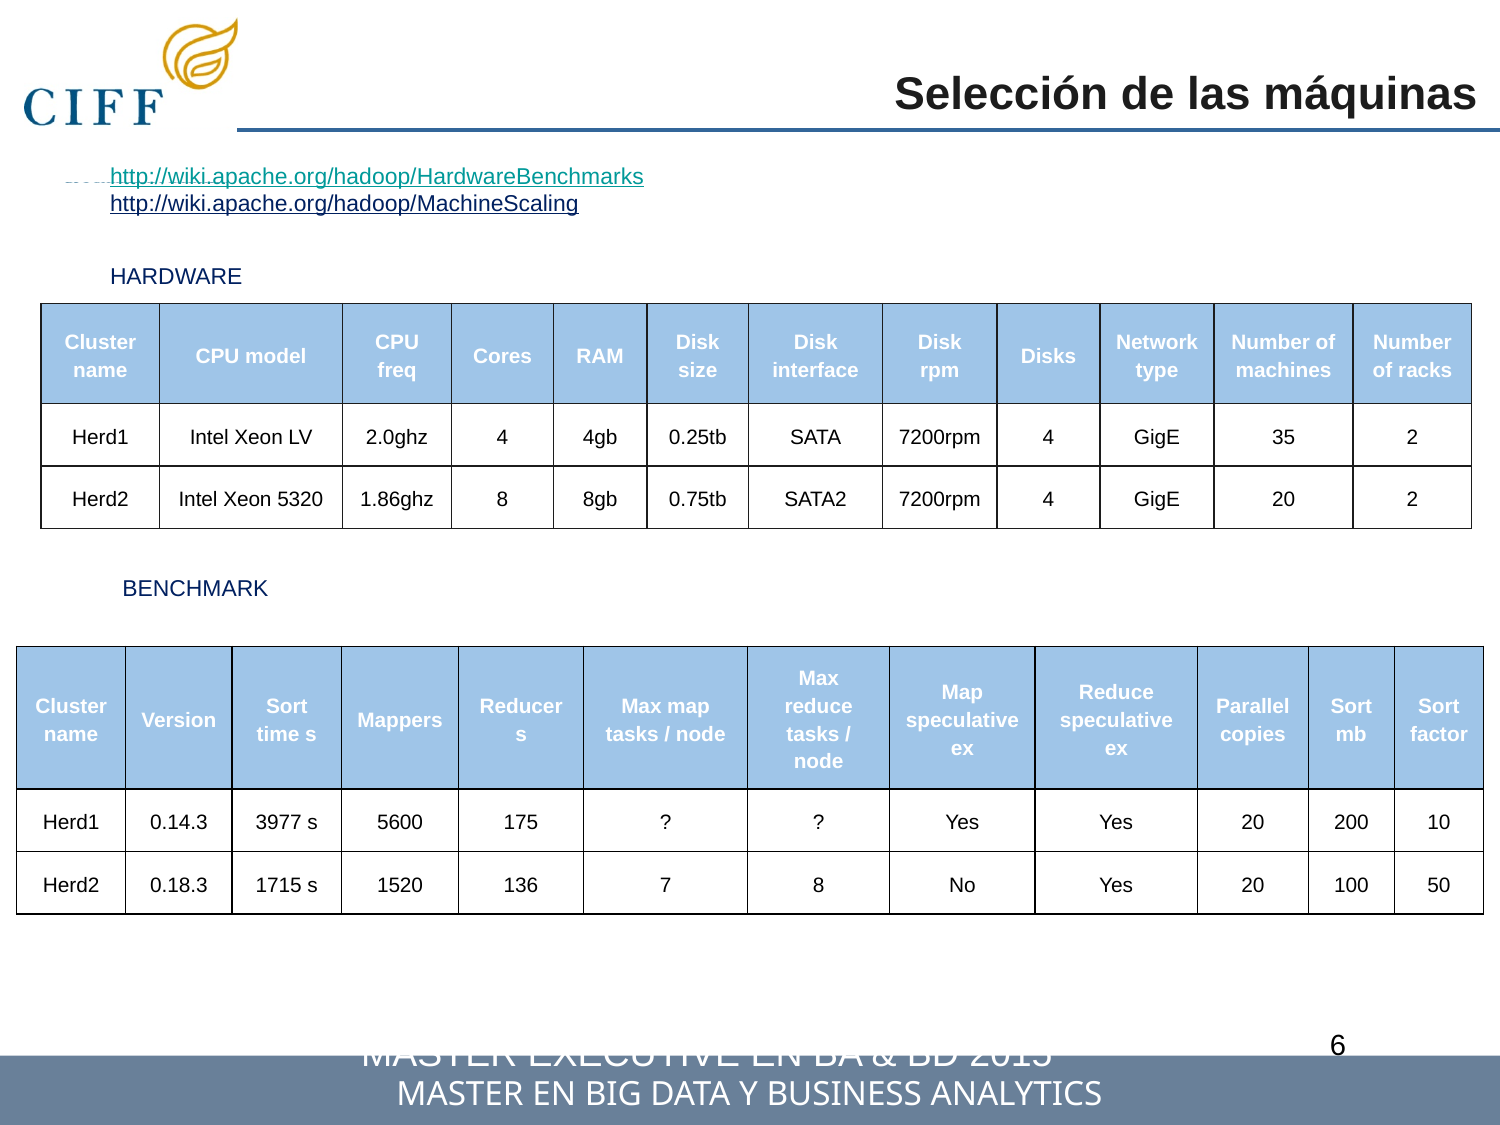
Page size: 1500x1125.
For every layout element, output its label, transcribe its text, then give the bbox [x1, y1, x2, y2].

table_header Version [126, 647, 231, 788]
table_cell 1520 [342, 852, 458, 913]
table_cell 8gb [554, 467, 646, 528]
table_cell SATA2 [749, 467, 882, 528]
table_cell 50 [1395, 852, 1483, 913]
table_cell 3977 s [233, 790, 341, 851]
table_cell Intel Xeon 5320 [160, 467, 342, 528]
table_header Network type [1101, 310, 1213, 403]
table_cell 2 [1354, 404, 1471, 465]
table_header Disk size [648, 310, 748, 403]
table_cell 20 [1215, 467, 1352, 528]
table_header CPU freq [343, 310, 451, 403]
table_header Mappers [342, 647, 458, 788]
table_cell 100 [1309, 852, 1394, 913]
table_cell 10 [1395, 790, 1483, 851]
table_cell 0.14.3 [126, 790, 231, 851]
table_cell 136 [459, 852, 583, 913]
table_cell 2.0ghz [343, 404, 451, 465]
table_cell 20 [1198, 790, 1308, 851]
table_header CPU model [160, 310, 342, 403]
table_header Sort factor [1395, 647, 1483, 788]
table_header Cluster name [42, 304, 159, 403]
table_cell GigE [1101, 467, 1213, 528]
table_cell No [890, 852, 1034, 913]
table_cell 7200rpm [883, 404, 996, 465]
table_cell 4gb [554, 404, 646, 465]
table_cell Herd1 [42, 404, 159, 465]
table_cell 7 [584, 852, 747, 913]
table_cell 1715 s [233, 852, 341, 913]
table_cell 7200rpm [883, 467, 996, 528]
table_header Map speculative ex [890, 647, 1034, 788]
table_cell Yes [1036, 852, 1197, 913]
table_cell 20 [1198, 852, 1308, 913]
table_header Max map tasks / node [584, 647, 747, 788]
table_cell Herd2 [17, 852, 125, 913]
table_cell Herd1 [17, 790, 125, 851]
table_cell 200 [1309, 790, 1394, 851]
picture [24, 17, 238, 129]
table_cell SATA [749, 404, 882, 465]
table_cell 0.75tb [648, 467, 748, 528]
table_cell Herd2 [42, 467, 159, 528]
table_cell Yes [890, 790, 1034, 851]
table_header Max reduce tasks / node [748, 647, 889, 788]
table_header Reducers [459, 647, 583, 788]
table_cell 4 [998, 467, 1099, 528]
table_header Disks [998, 310, 1099, 403]
text_box Selección de las máquinas [260, 55, 1493, 244]
table_cell 35 [1215, 404, 1352, 465]
table_header RAM [554, 310, 646, 403]
text_box BENCHMARK [107, 566, 1443, 623]
table_header Reduce speculative ex [1036, 647, 1197, 788]
table_header Disk rpm [883, 310, 996, 403]
text_box http://wiki.apache.org/hadoop/HardwareBenchmarks http://wiki.apache.org/hadoop/MachineScaling [95, 154, 1430, 239]
table_cell 5600 [342, 790, 458, 851]
table_header Cores [452, 310, 553, 403]
table_cell 4 [998, 404, 1099, 465]
slide_number ‹#› [1314, 1018, 1422, 1075]
table_header Number of racks [1354, 304, 1471, 403]
table_cell 8 [452, 467, 553, 528]
table_header Sort mb [1309, 647, 1394, 788]
table_header Parallel copies [1198, 647, 1308, 788]
table_header Cluster name [17, 647, 125, 788]
table_cell 2 [1354, 467, 1471, 528]
table_cell 0.25tb [648, 404, 748, 465]
table_cell ? [584, 790, 747, 851]
table_cell Yes [1036, 790, 1197, 851]
table_cell 1.86ghz [343, 467, 451, 528]
table_cell Intel Xeon LV [160, 404, 342, 465]
table_cell 175 [459, 790, 583, 851]
table_cell 8 [748, 852, 889, 913]
table_header Number of machines [1215, 310, 1352, 403]
table_header Disk interface [749, 310, 882, 403]
text_box HARDWARE [95, 253, 1430, 310]
table_cell GigE [1101, 404, 1213, 465]
table_cell 0.18.3 [126, 852, 231, 913]
table_cell ? [748, 790, 889, 851]
table_cell 4 [452, 404, 553, 465]
table_header Sort time s [233, 647, 341, 788]
